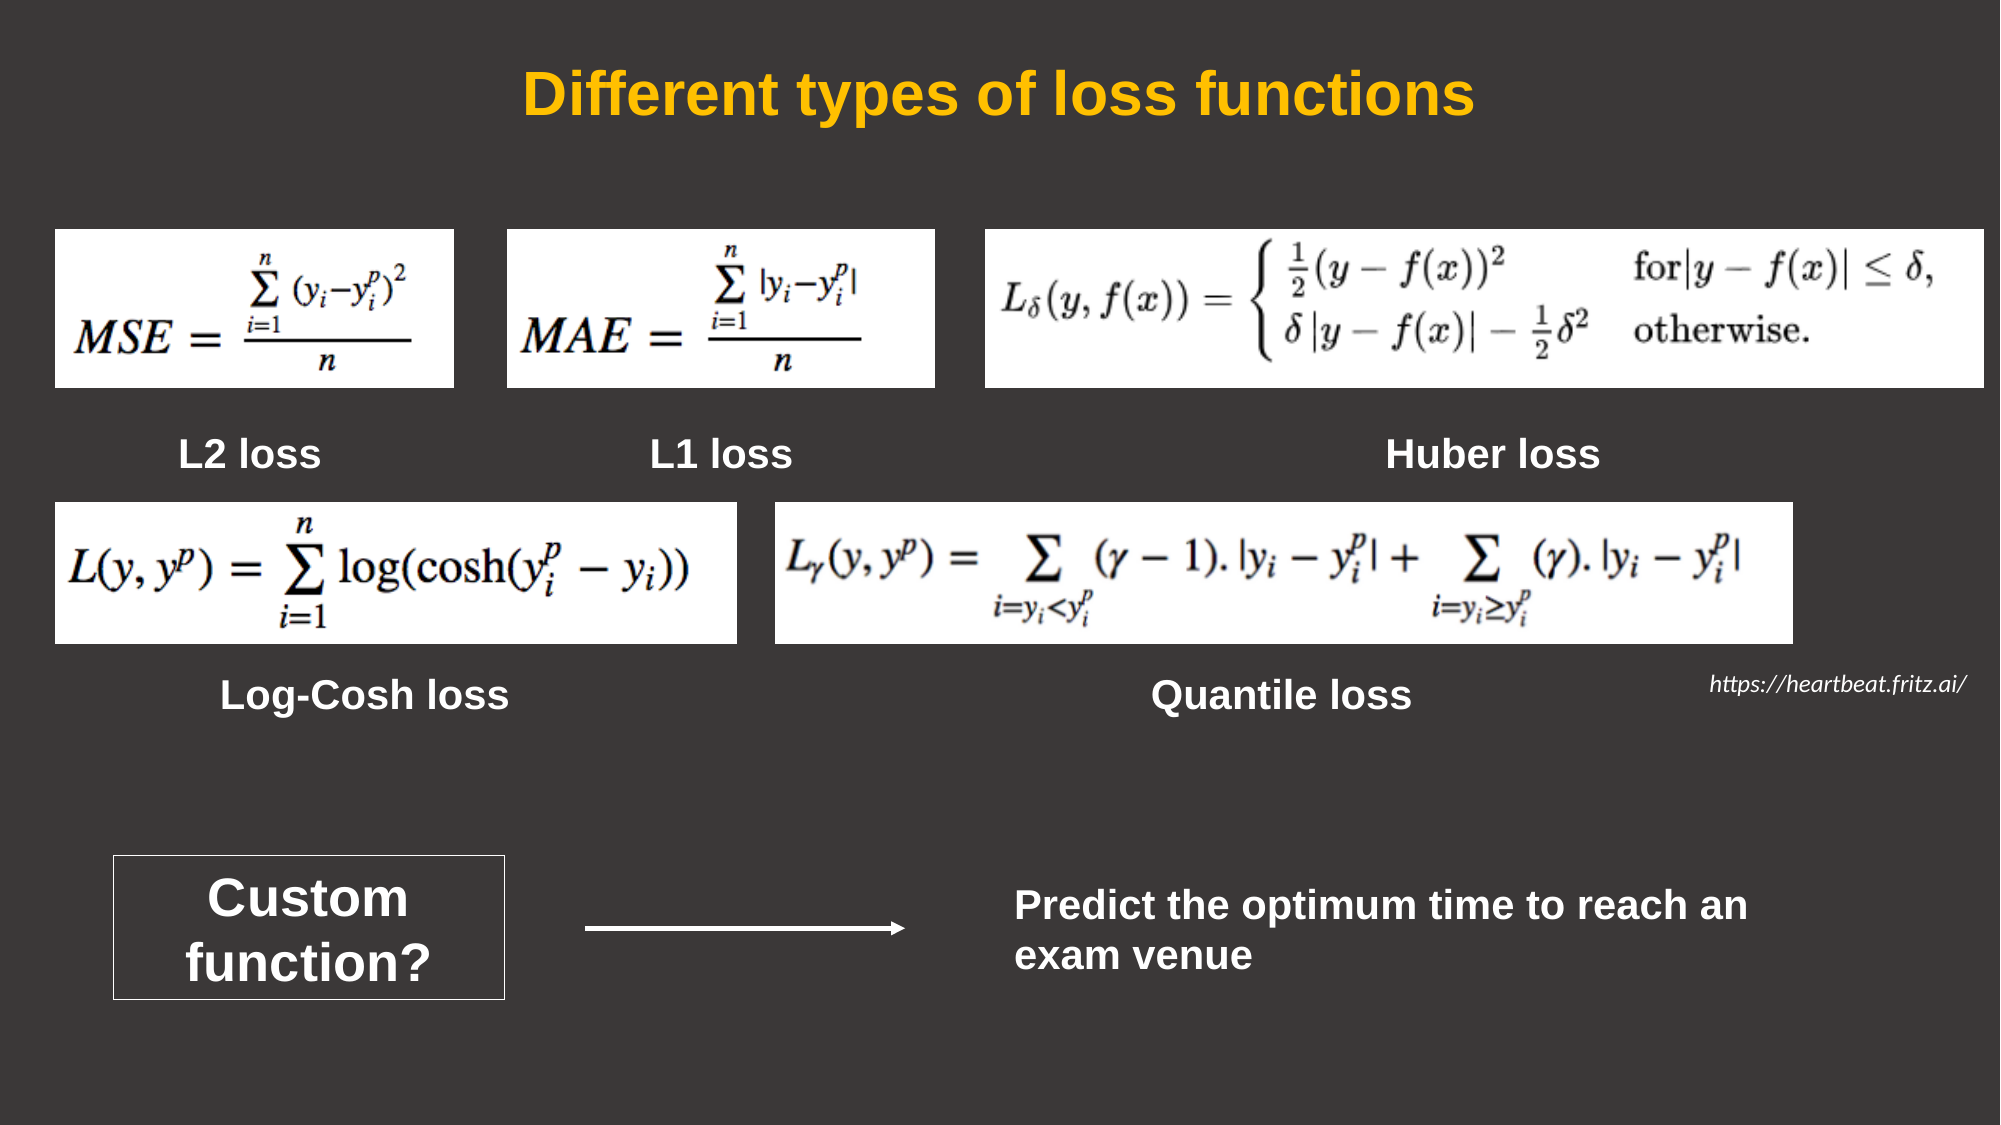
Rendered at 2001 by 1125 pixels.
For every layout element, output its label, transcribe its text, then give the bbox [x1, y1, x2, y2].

text_box Huber loss [1356, 419, 1630, 484]
picture [985, 229, 1984, 388]
picture [55, 502, 737, 644]
title Different types of loss functions [137, 49, 1863, 142]
text_box Quantile loss [1122, 660, 1442, 725]
text_box Custom function? [113, 855, 505, 1000]
picture [775, 502, 1793, 644]
text_box Log-Cosh loss [205, 660, 525, 725]
text_box https://heartbeat.fritz.ai/ [1694, 660, 1983, 705]
picture [55, 229, 454, 388]
text_box Predict the optimum time to reach an exam venue [999, 870, 1862, 985]
picture [507, 229, 935, 388]
text_box L2 loss [113, 419, 387, 484]
text_box L1 loss [584, 419, 858, 484]
